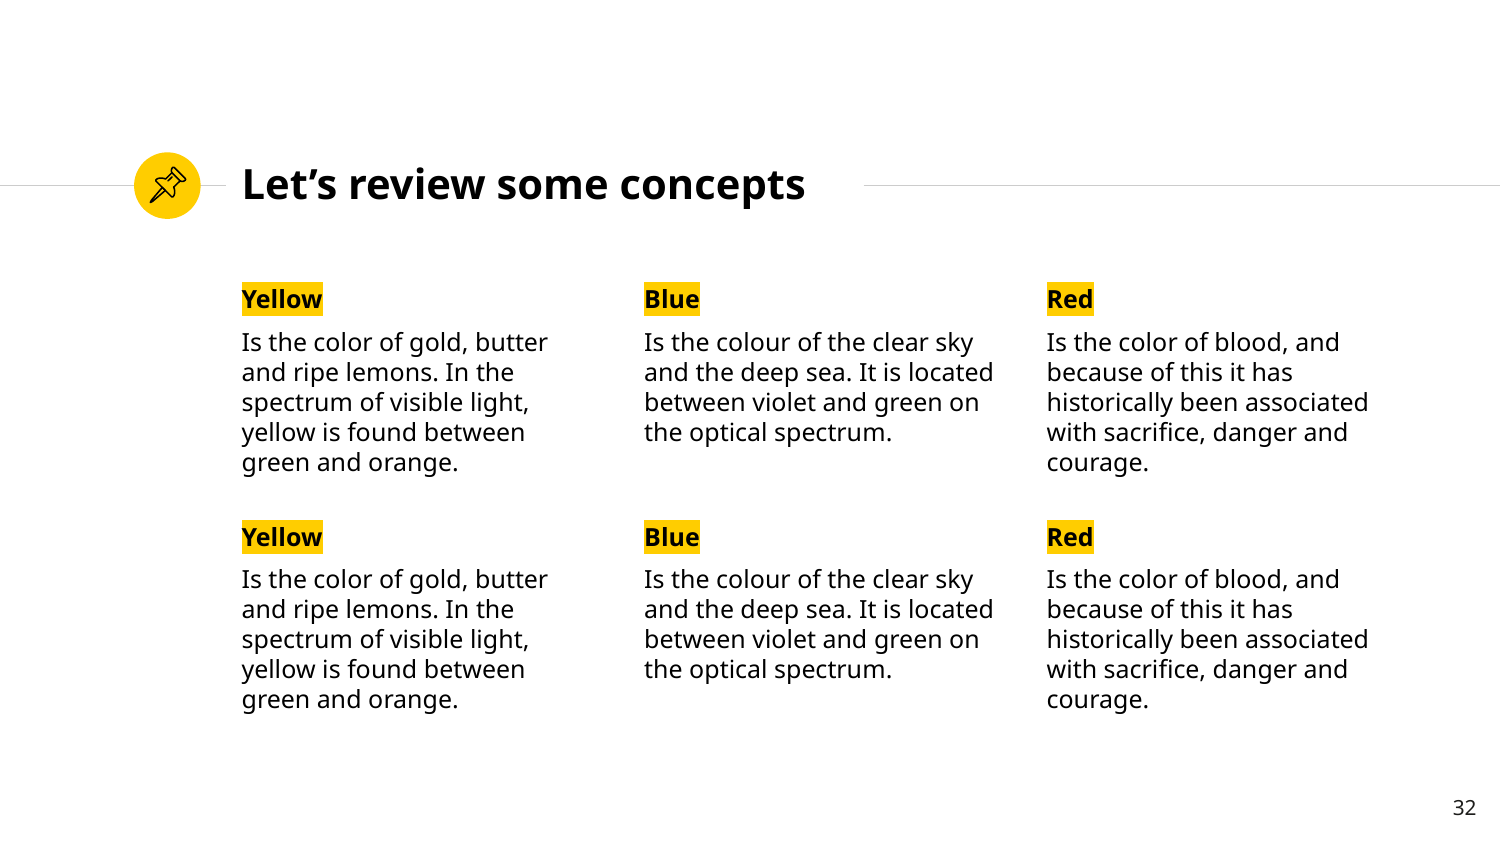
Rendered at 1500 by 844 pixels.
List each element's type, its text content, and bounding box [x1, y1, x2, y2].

list Yellow Is the color of gold, butter and ripe lemons. In the spectrum of visible light, yellow is found between green and orange. [226, 506, 610, 706]
list Yellow Is the color of gold, butter and ripe lemons. In the spectrum of visible light, yellow is found between green and orange. [226, 268, 610, 468]
list Red Is the color of blood, and because of this it has historically been associated with sacrifice, danger and courage. [1031, 506, 1415, 706]
title Let’s review some concepts [226, 146, 863, 219]
slide_number 32 [1401, 779, 1492, 844]
list Blue Is the colour of the clear sky and the deep sea. It is located between violet and green on the optical spectrum. [629, 268, 1012, 468]
list Red Is the color of blood, and because of this it has historically been associated with sacrifice, danger and courage. [1031, 268, 1415, 468]
list Blue Is the colour of the clear sky and the deep sea. It is located between violet and green on the optical spectrum. [629, 506, 1012, 706]
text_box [150, 166, 186, 203]
